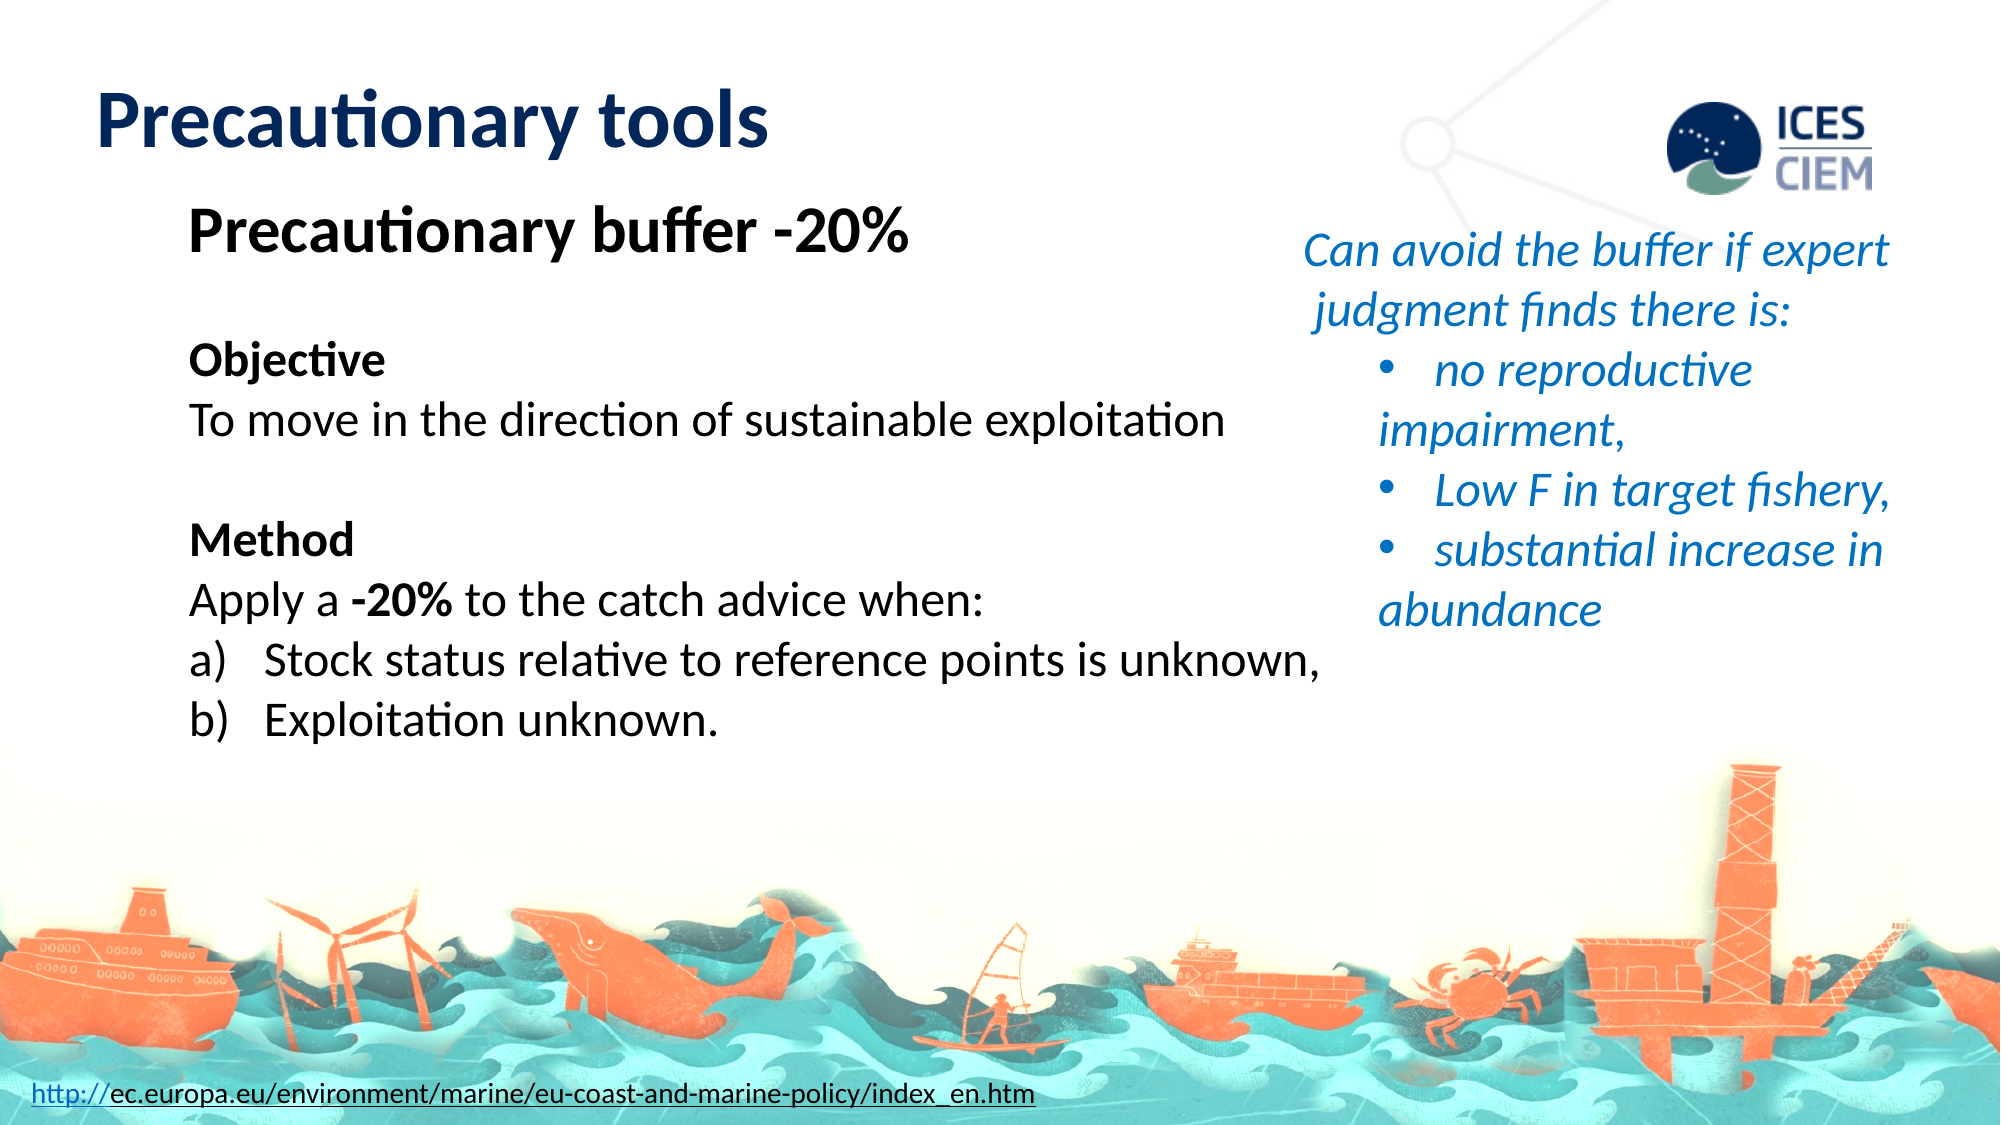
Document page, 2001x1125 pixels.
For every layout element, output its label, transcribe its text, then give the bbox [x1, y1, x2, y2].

title Precautionary tools [81, 11, 1610, 231]
text_box Can avoid the buffer if expert judgment finds there is: no reproductive impairment, Low F in target fishery, substantial increase in abundance [1288, 208, 1892, 259]
picture [0, 0, 2001, 1125]
text_box Precautionary buffer -20% Objective To move in the direction of sustainable exploitation Method Apply a -20% to the catch advice when: Stock status relative to reference points is unknown, Exploitation unknown. [173, 178, 1904, 259]
